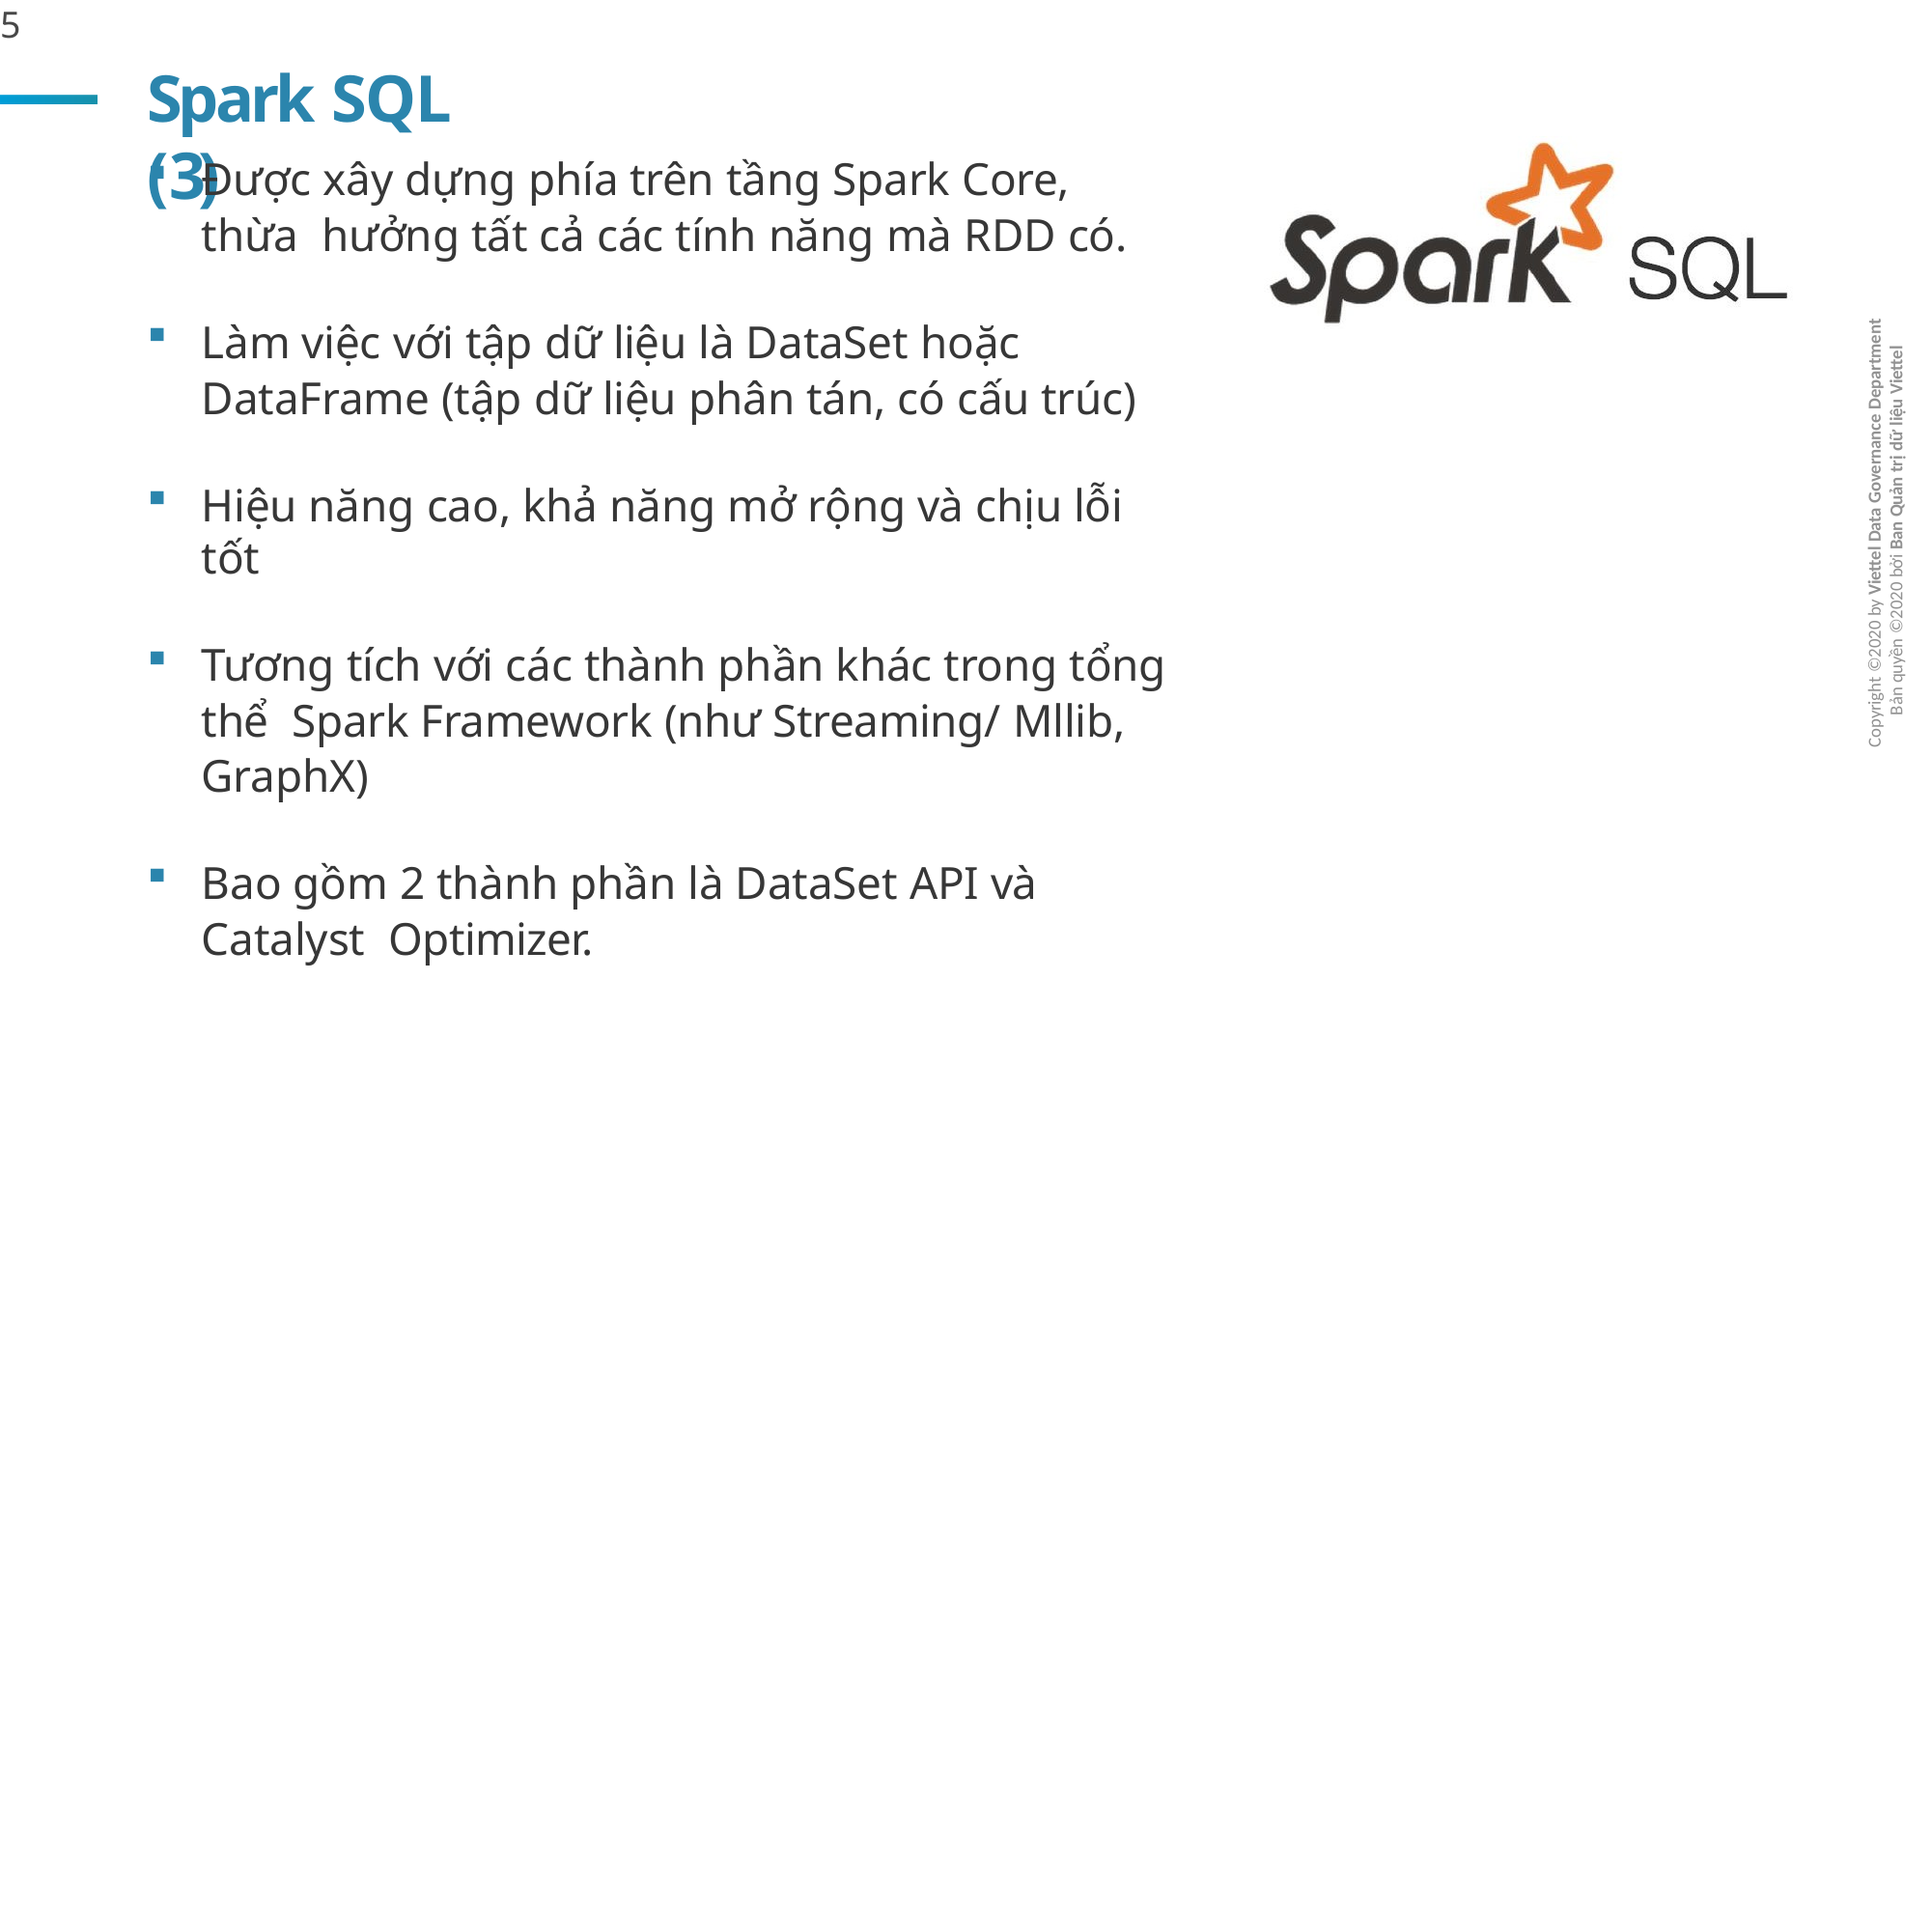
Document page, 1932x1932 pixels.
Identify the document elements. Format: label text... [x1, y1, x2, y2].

text_box 5 [0, 0, 23, 46]
text_box Copyright ©2020 by Viettel Data Governance Department Bản quyền ©2020 bởi Ban Quản trị dữ liệu Viettel [1864, 314, 1910, 752]
text_box Được xây dựng phía trên tầng Spark Core, thừa hưởng tất cả các tính năng mà RDD có. Làm việc với tập dữ liệu là DataSet hoặc DataFrame (tập dữ liệu phân tán, có cấu trúc) Hiệu năng cao, khả năng mở rộng và chịu lỗi tốt Tương tích với các thành phần khác trong tổng thể Spark Framework (như Streaming/ Mllib, GraphX) Bao gồm 2 thành phần là DataSet API và Catalyst Optimizer. [145, 146, 1225, 965]
picture [50, 95, 98, 104]
picture [1264, 136, 1793, 330]
title Spark SQL (3) [145, 55, 542, 146]
